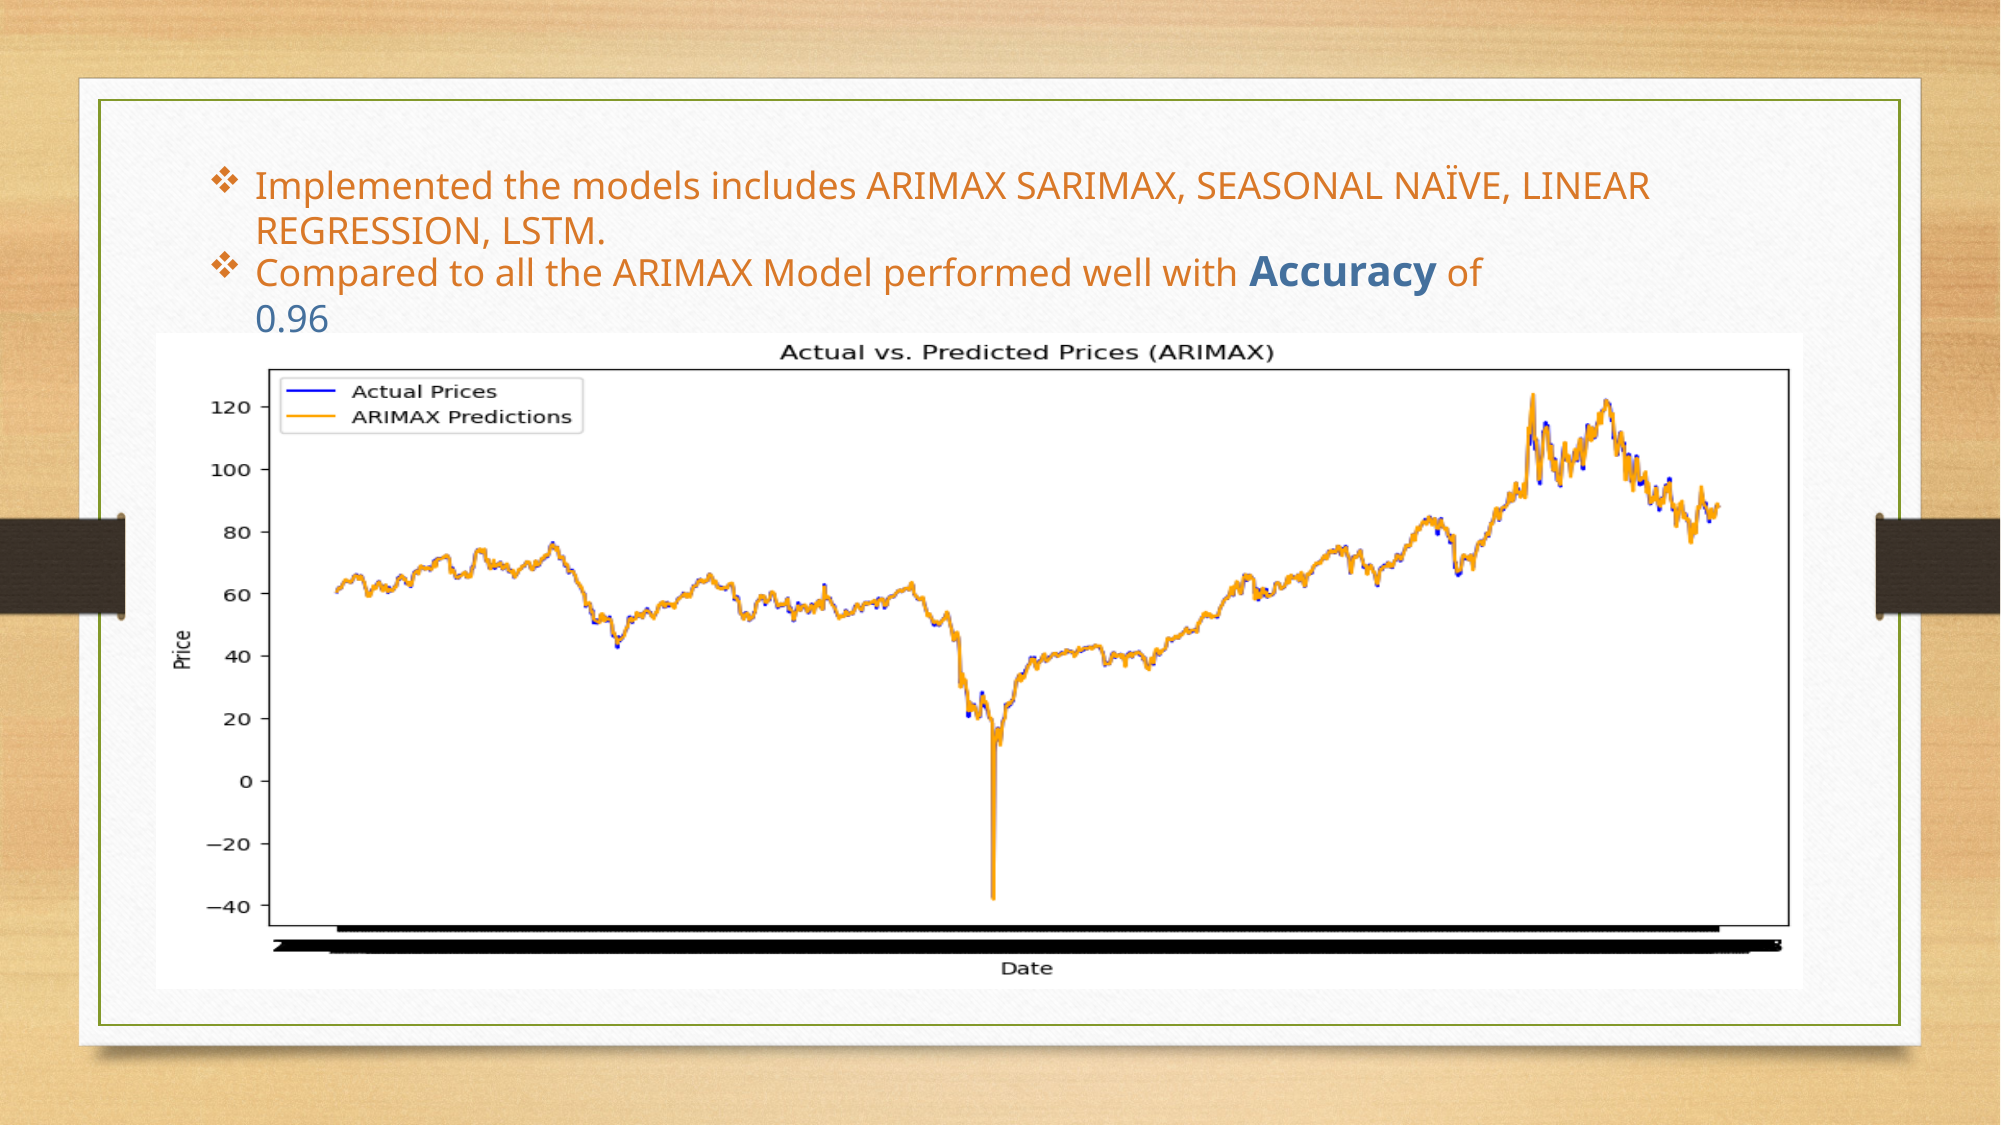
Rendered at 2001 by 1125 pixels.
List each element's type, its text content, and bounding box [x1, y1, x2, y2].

text_box Compared to all the ARIMAX Model performed well with Accuracy of 0.96 [193, 237, 1559, 332]
text_box Implemented the models includes ARIMAX SARIMAX, SEASONAL NAÏVE, LINEAR REGRESSION, LSTM. [193, 154, 1856, 260]
picture [0, 0, 2001, 1125]
